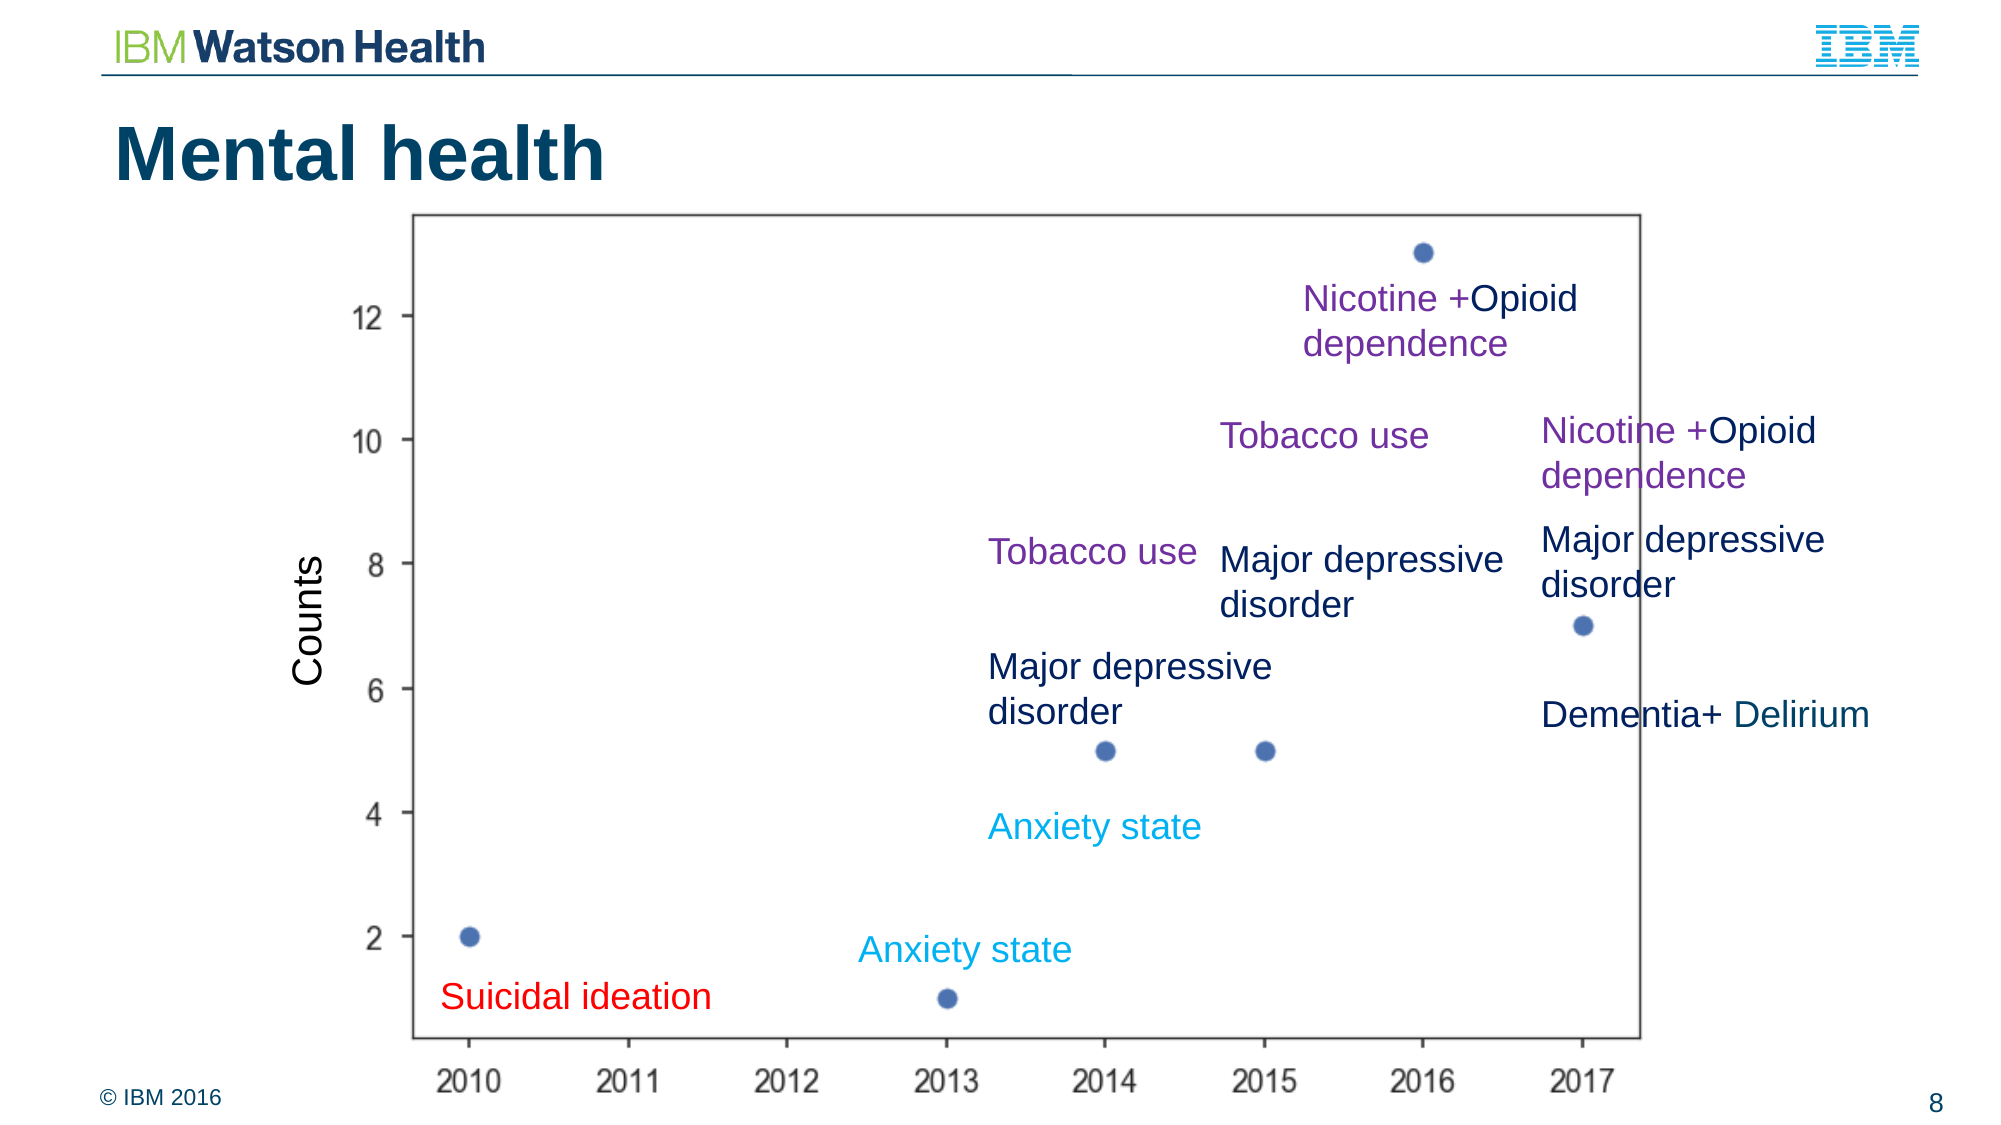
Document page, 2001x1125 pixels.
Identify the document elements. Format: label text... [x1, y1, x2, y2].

text_box Counts [272, 527, 332, 703]
picture [116, 30, 484, 63]
picture [1816, 25, 1919, 67]
title Mental health [99, 96, 1900, 196]
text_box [337, 194, 1888, 1111]
